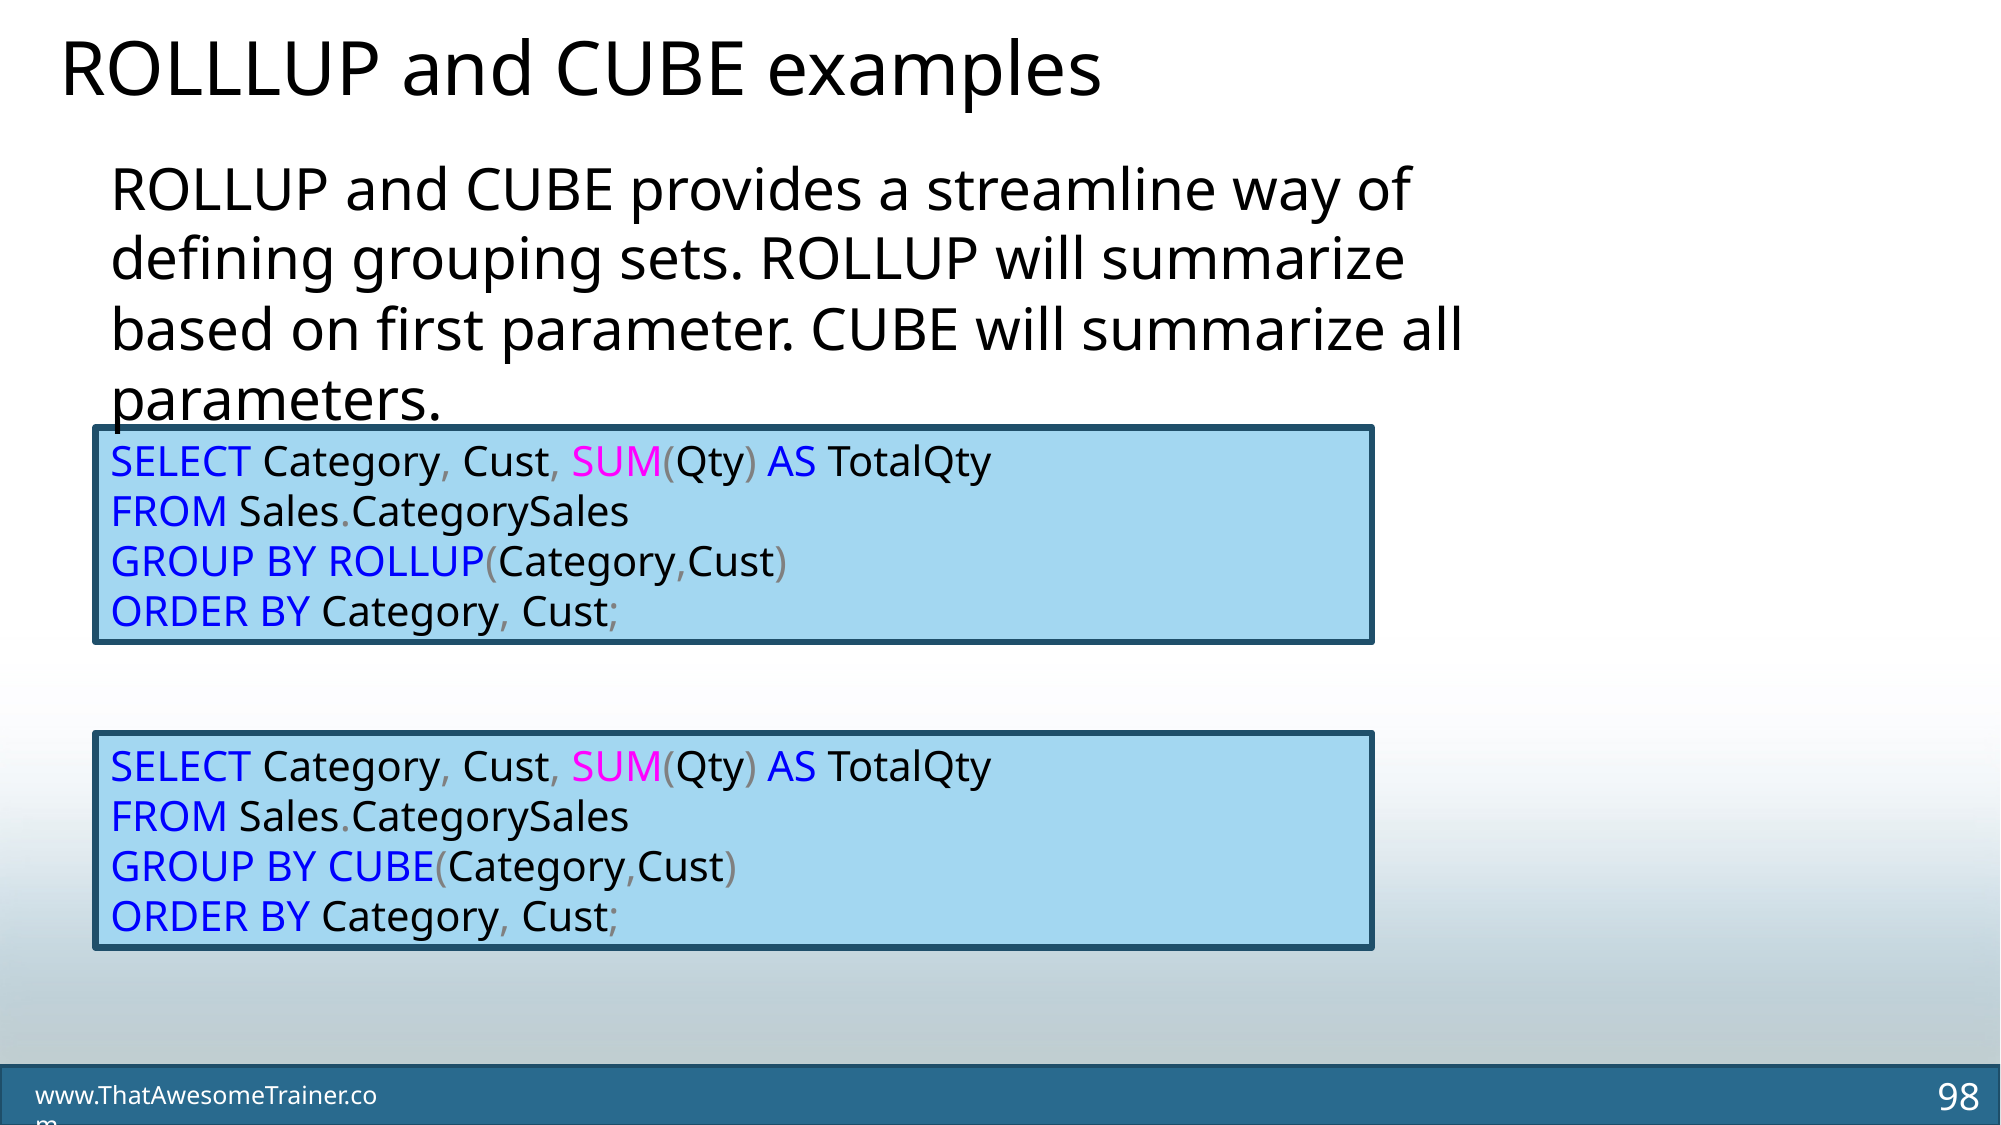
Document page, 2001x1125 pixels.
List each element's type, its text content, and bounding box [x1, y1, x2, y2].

text_box SELECT Category, Cust, SUM(Qty) AS TotalQty FROM Sales.CategorySales GROUP BY ROLLUP(Category,Cust) ORDER BY Category, Cust; [95, 439, 1372, 643]
picture [0, 0, 2001, 1064]
text_box ROLLUP and CUBE provides a streamline way of defining grouping sets. ROLLUP will summarize based on first parameter. CUBE will summarize all parameters. [95, 144, 1557, 439]
text_box ROLLLUP and CUBE examples [44, 30, 1845, 218]
text_box SELECT Category, Cust, SUM(Qty) AS TotalQty FROM Sales.CategorySales GROUP BY CUBE(Category,Cust) ORDER BY Category, Cust; [95, 732, 1372, 948]
